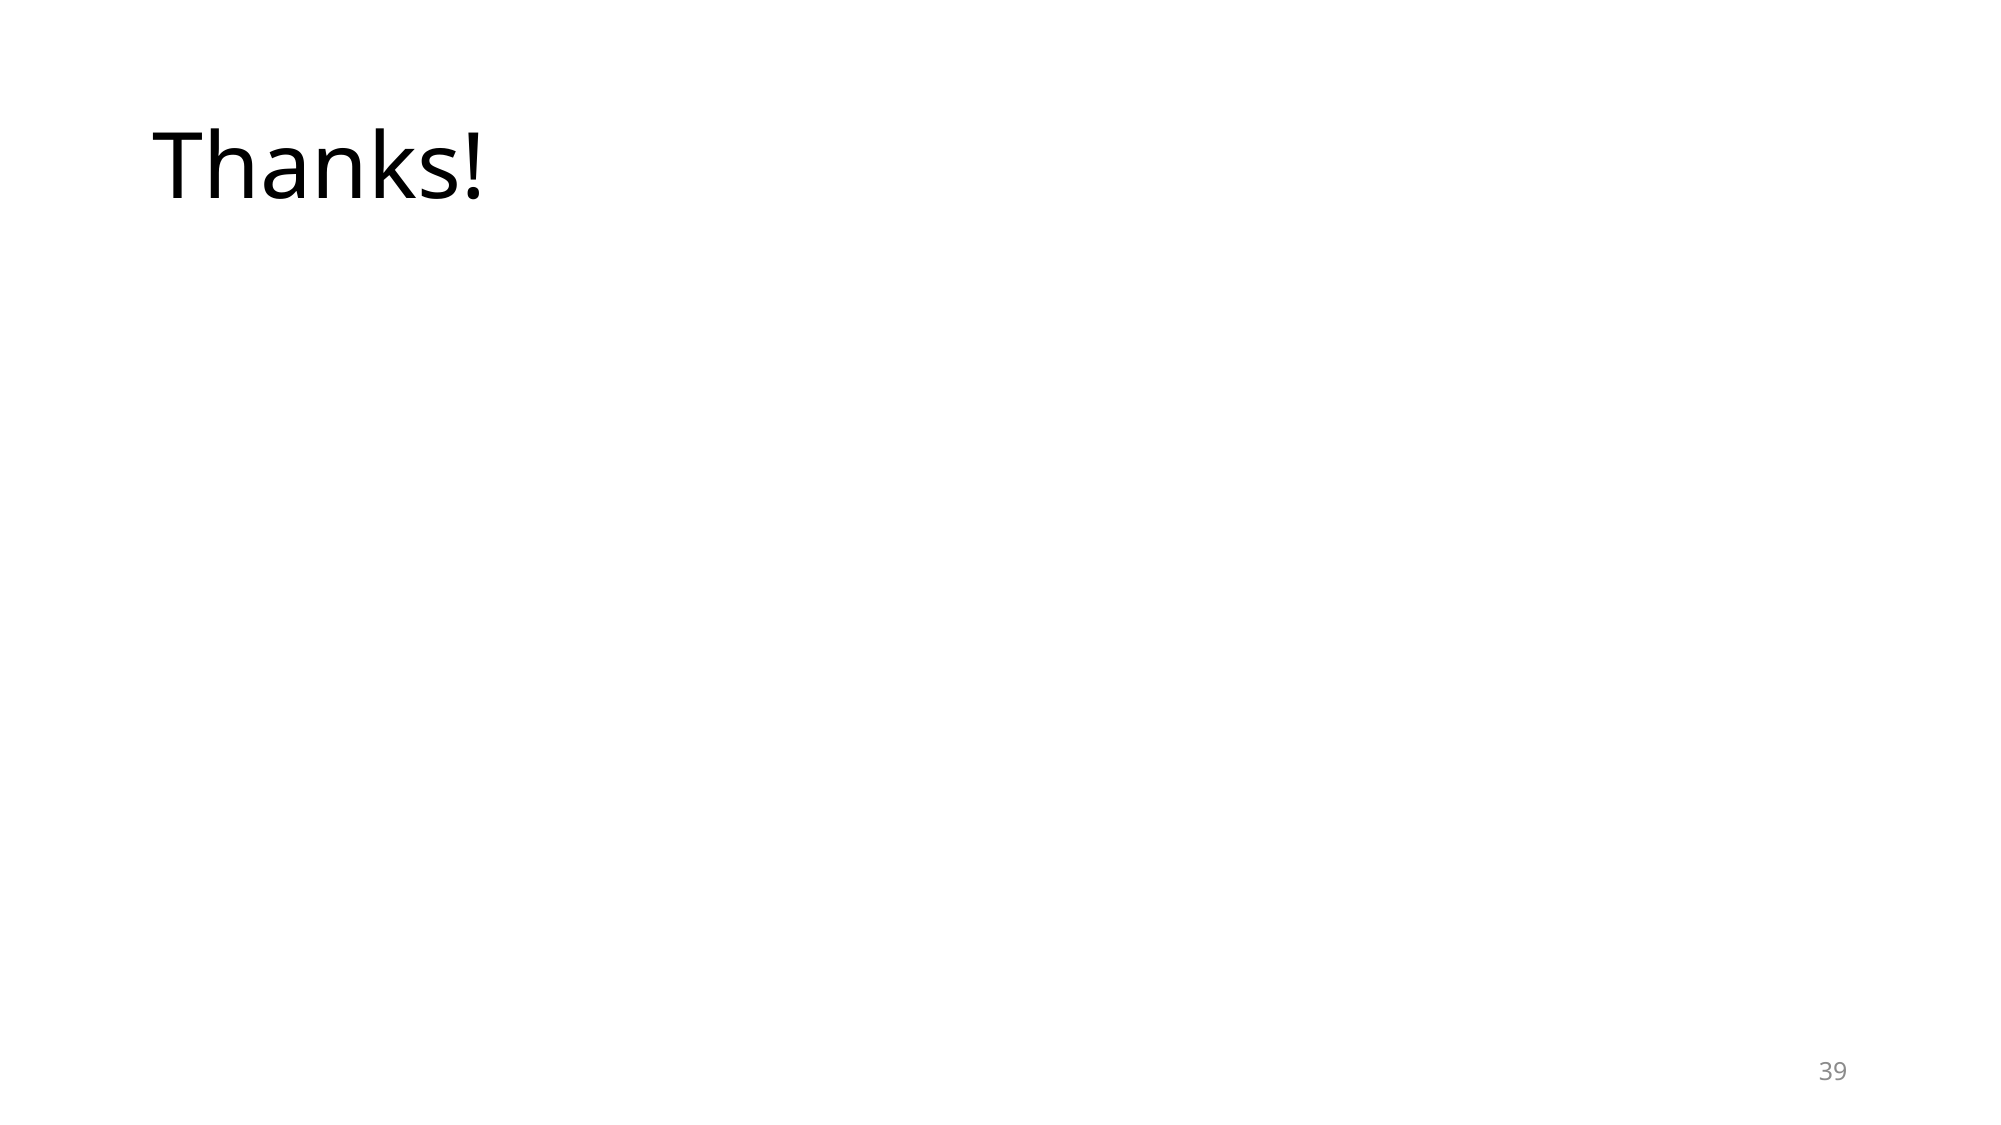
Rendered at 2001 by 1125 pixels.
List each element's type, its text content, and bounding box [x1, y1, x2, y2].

title Thanks! [137, 59, 1863, 278]
slide_number 39 [1412, 1042, 1863, 1103]
